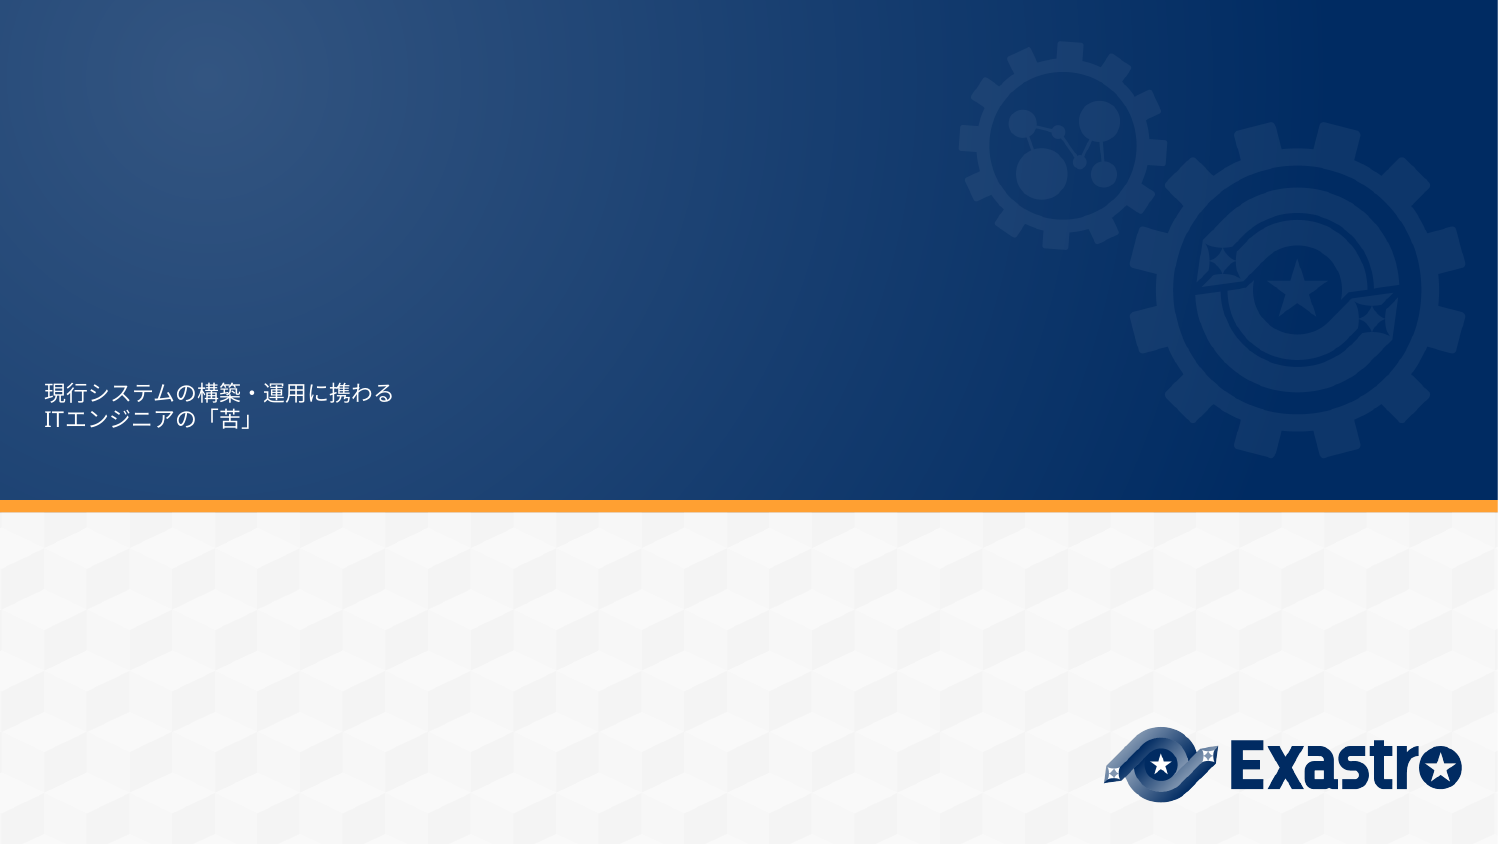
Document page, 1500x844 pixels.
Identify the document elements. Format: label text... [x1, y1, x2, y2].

picture [0, 0, 1500, 844]
title 現行システムの構築・運用に携わる ITエンジニアの「苦」 [29, 373, 1471, 433]
